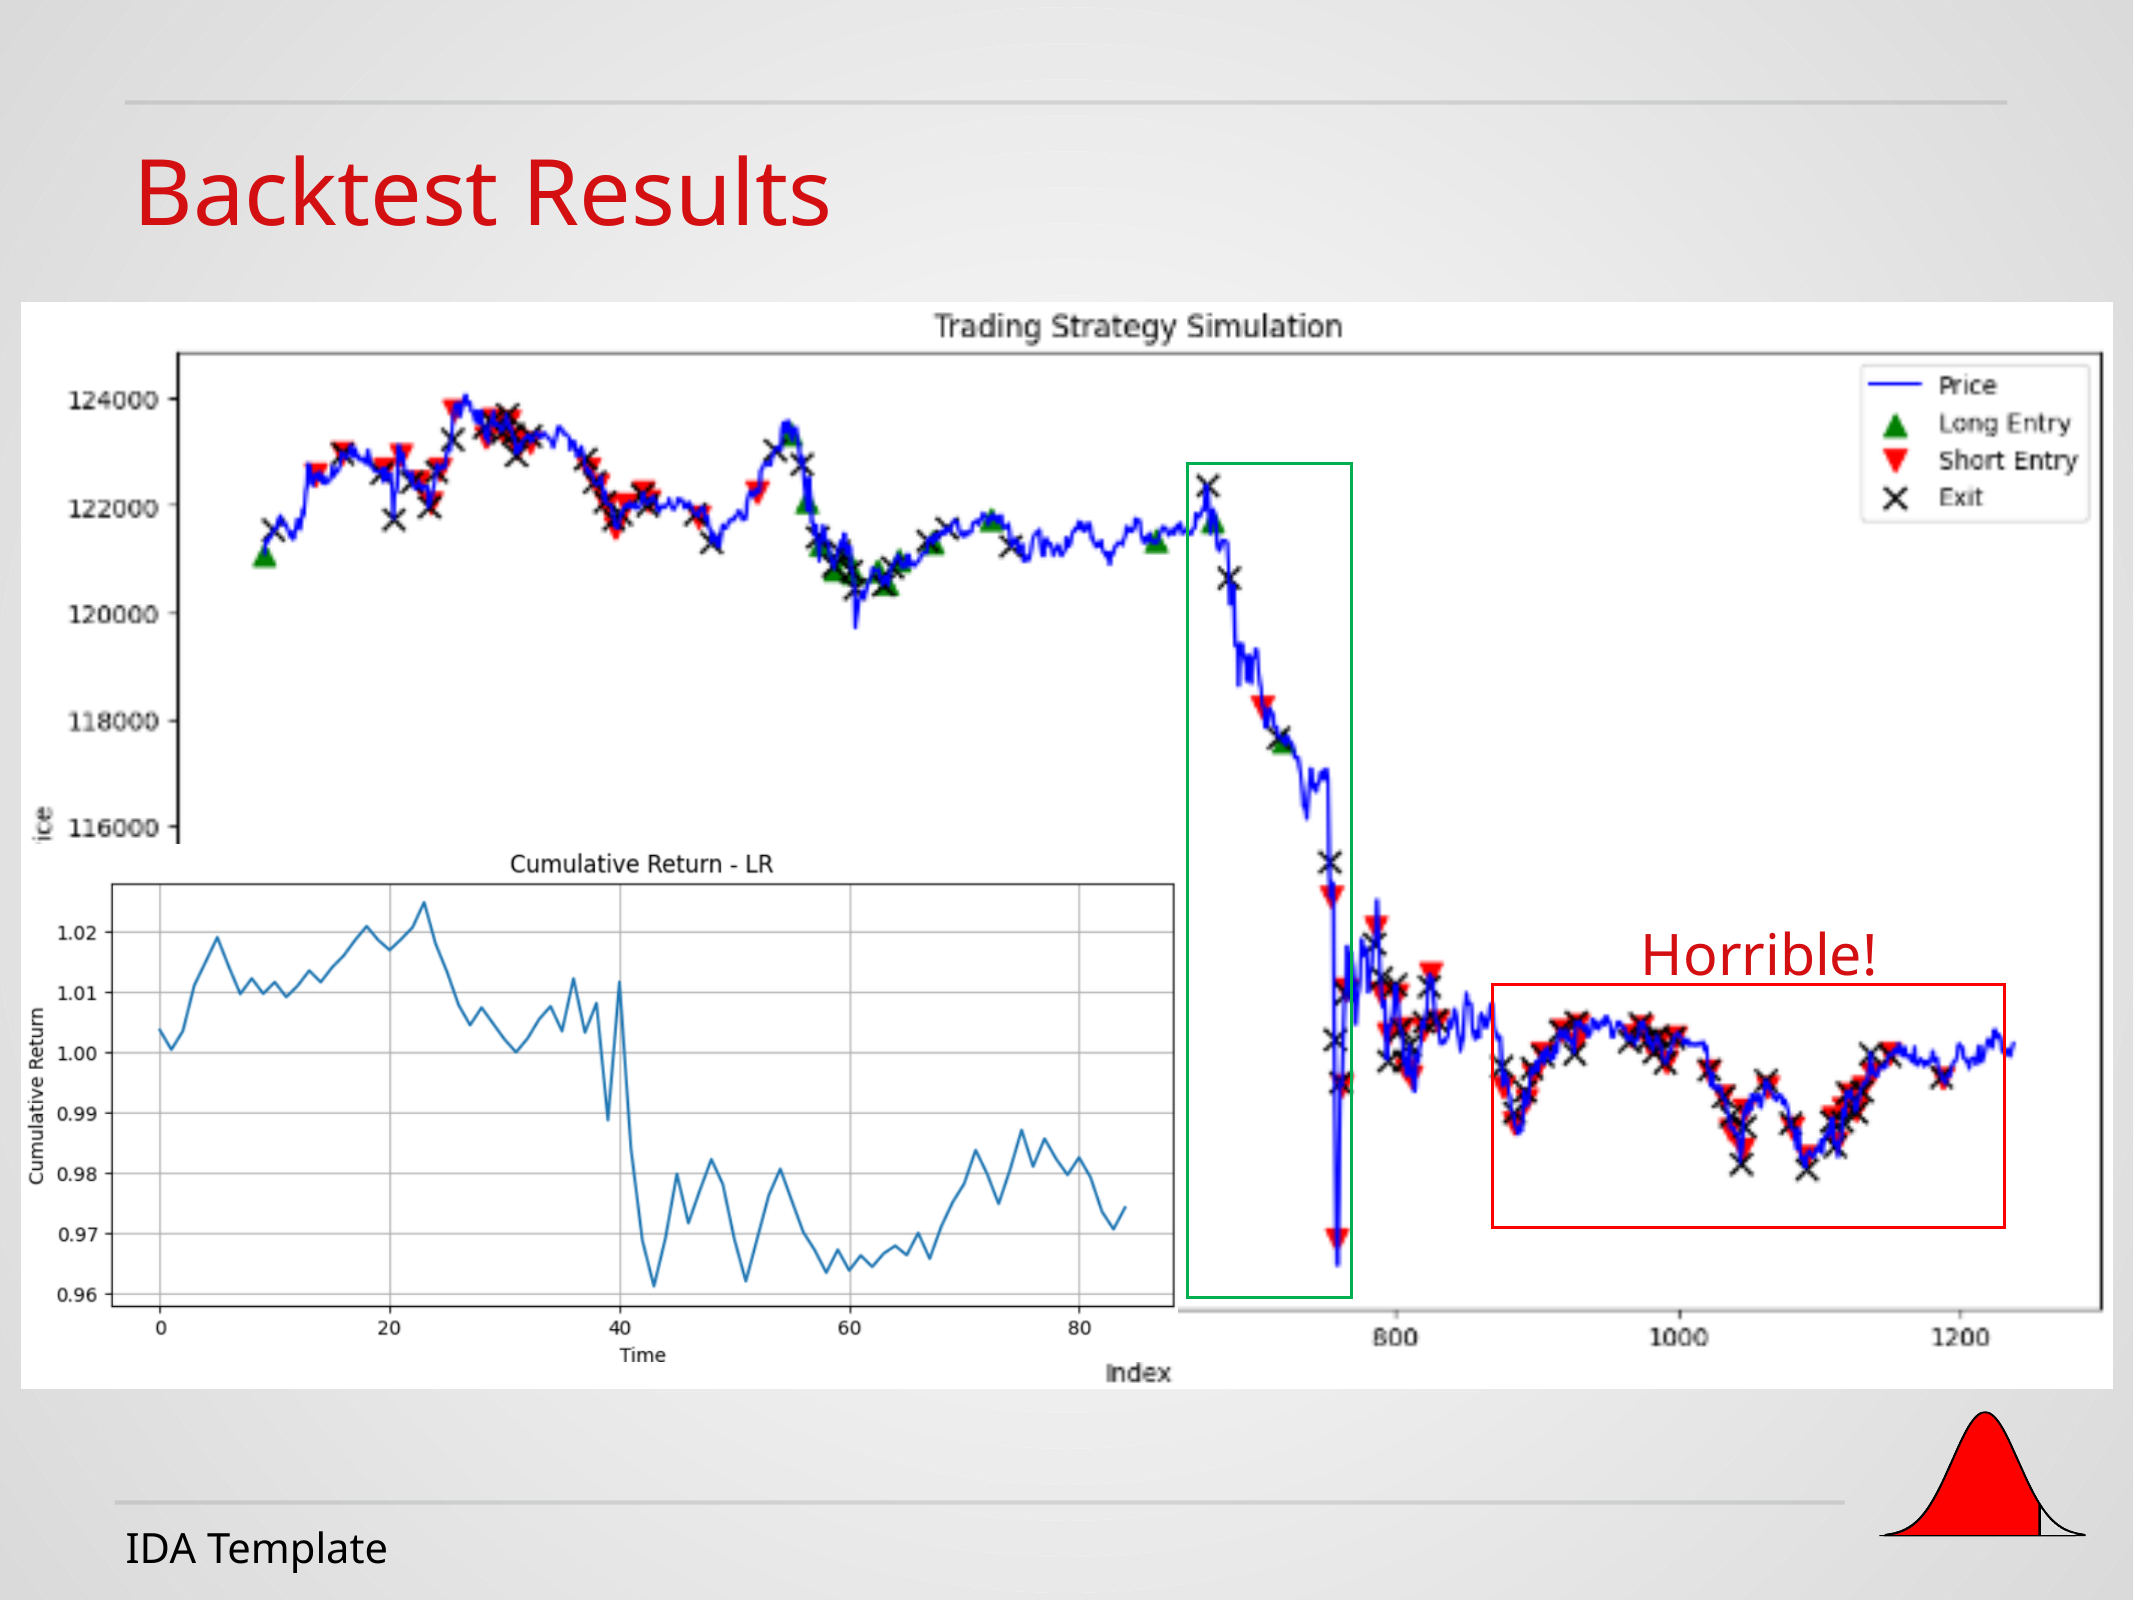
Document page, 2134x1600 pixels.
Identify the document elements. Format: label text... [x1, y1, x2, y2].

list Backtest Results [124, 124, 2007, 226]
picture [20, 302, 2113, 1389]
list IDA Template [116, 1512, 1017, 1581]
picture [1879, 1411, 2086, 1537]
